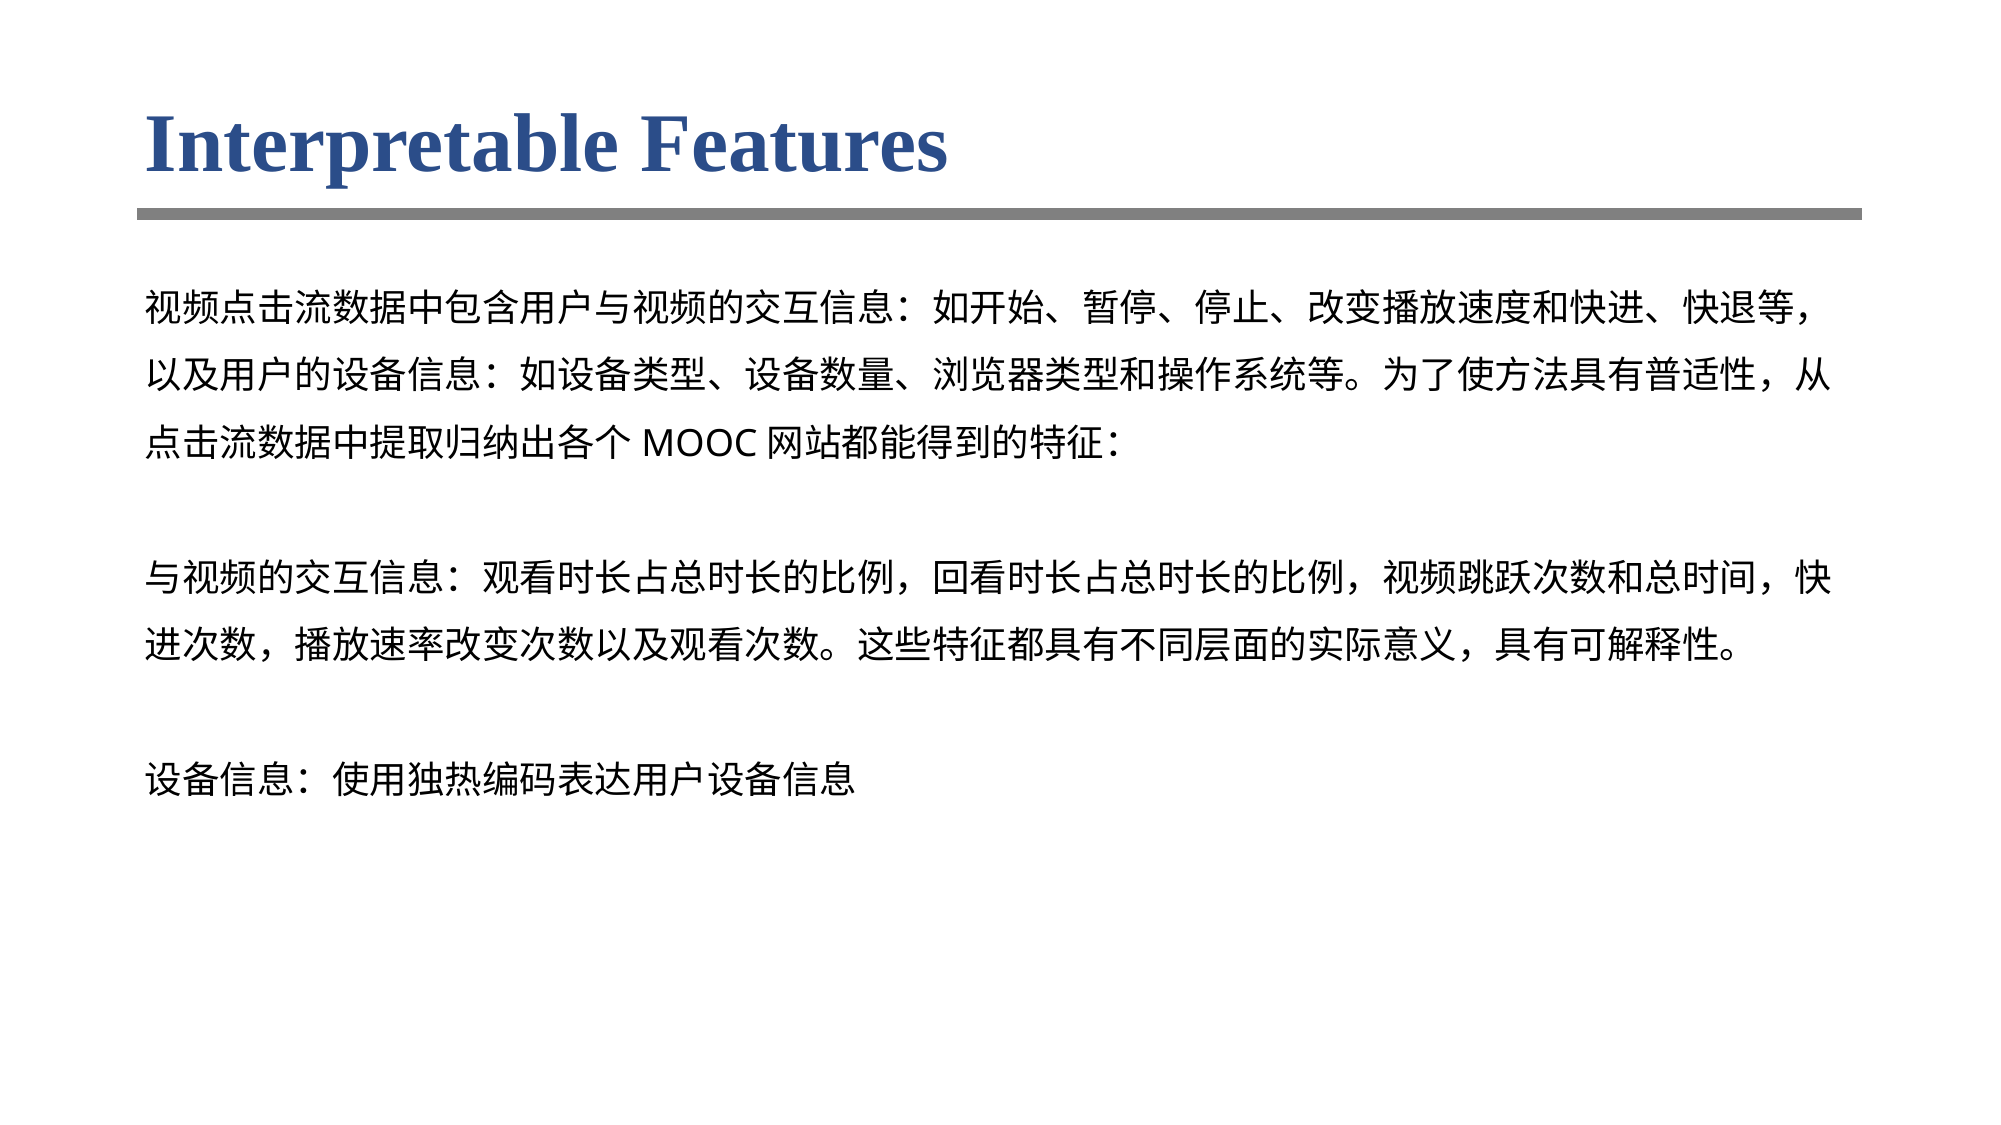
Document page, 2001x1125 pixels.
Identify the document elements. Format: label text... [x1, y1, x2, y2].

text_box 视频点击流数据中包含用户与视频的交互信息：如开始、暂停、停止、改变播放速度和快进、快退等，以及用户的设备信息：如设备类型、设备数量、浏览器类型和操作系统等。为了使方法具有普适性，从点击流数据中提取归纳出各个MOOC网站都能得到的特征： 与视频的交互信息：观看时长占总时长的比例，回看时长占总时长的比例，视频跳跃次数和总时间，快进次数，播放速率改变次数以及观看次数。这些特征都具有不同层面的实际意义，具有可解释性。 设备信息：使用独热编码表达用户设备信息 [137, 253, 1863, 809]
title Interpretable Features [136, 59, 1863, 230]
